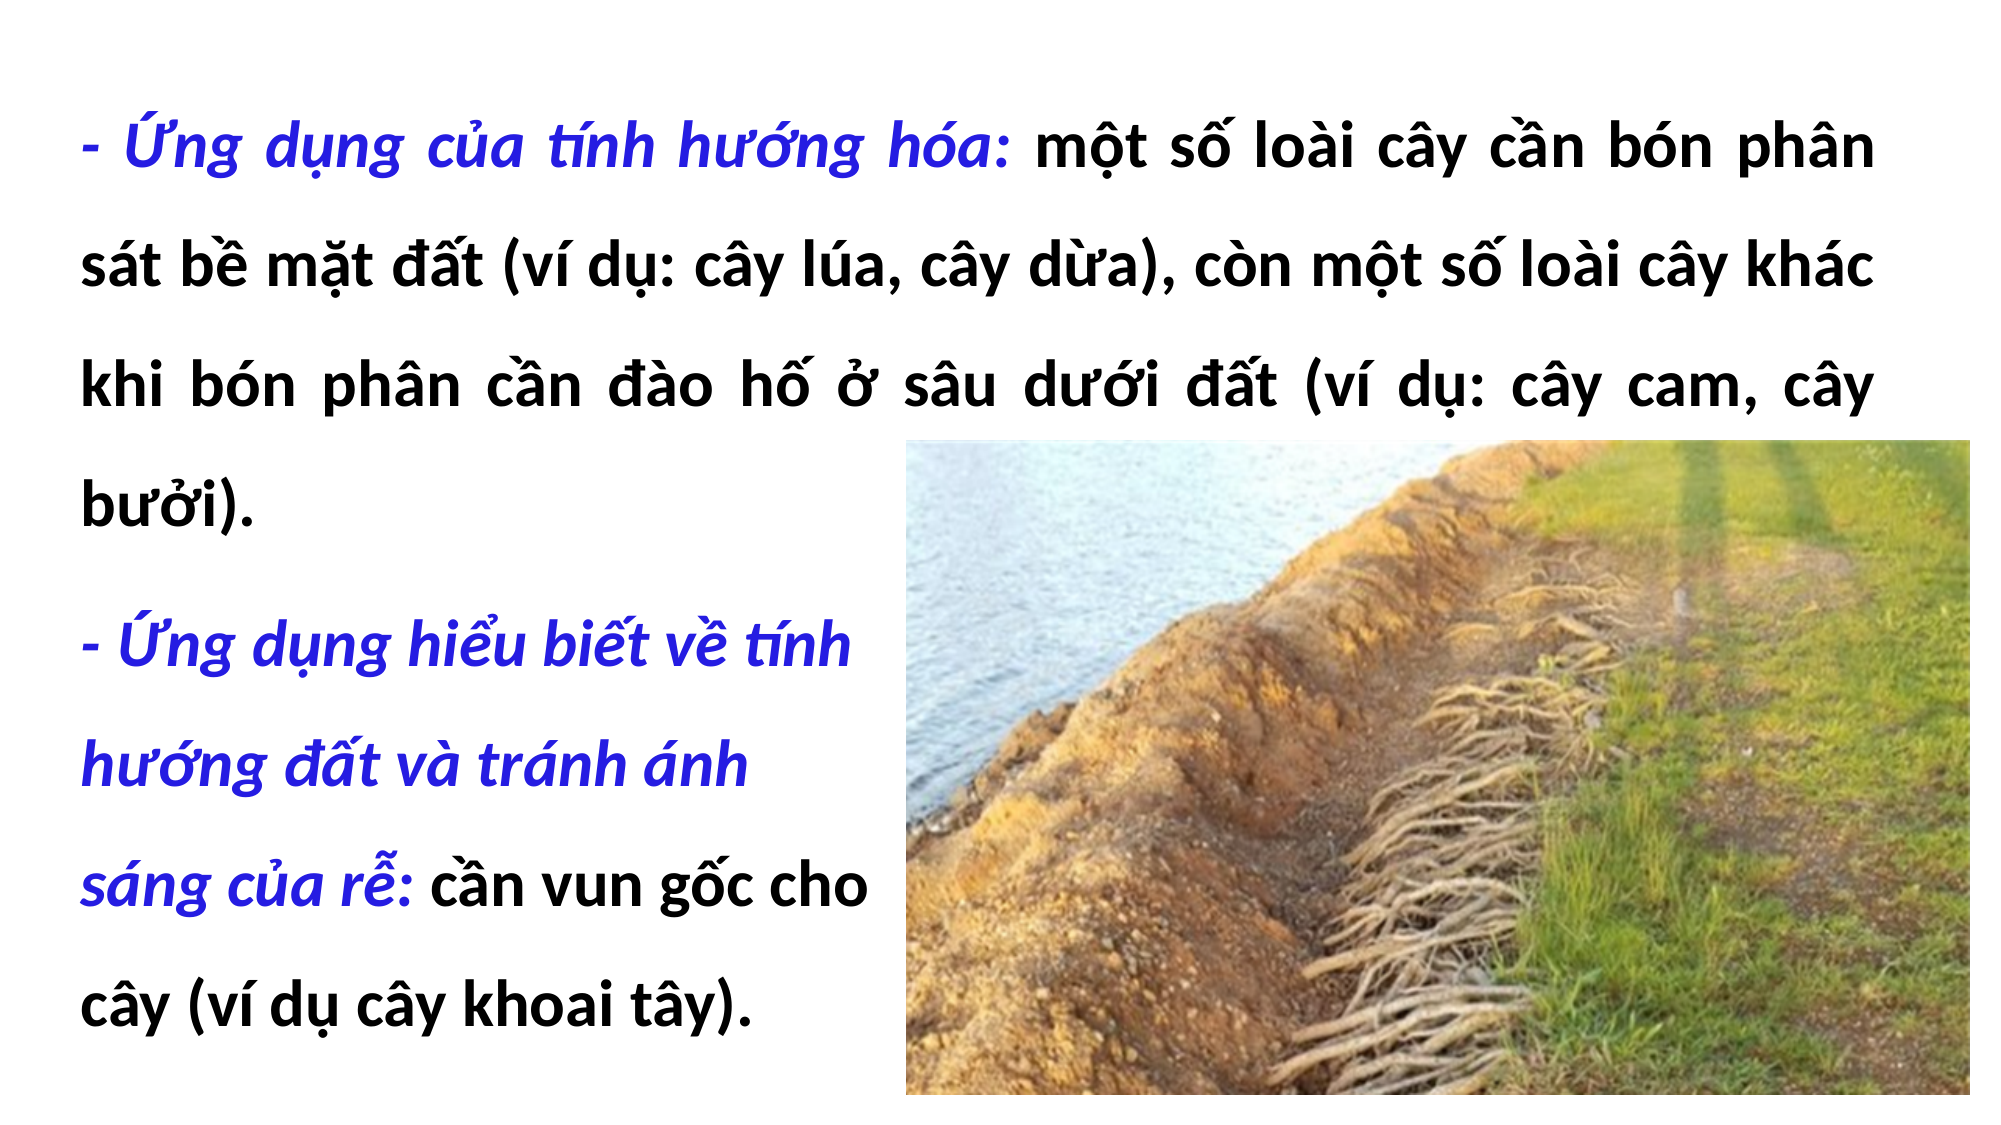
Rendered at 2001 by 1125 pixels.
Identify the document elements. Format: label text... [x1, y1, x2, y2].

text_box - Ứng dụng của tính hướng hóa: một số loài cây cần bón phân sát bề mặt đất (ví dụ: cây lúa, cây dừa), còn một số loài cây khác khi bón phân cần đào hố ở sâu dưới đất (ví dụ: cây cam, cây bưởi). [65, 52, 1892, 548]
picture [906, 439, 1970, 1095]
text_box - Ứng dụng hiểu biết về tính hướng đất và tránh ánh sáng của rễ: cần vun gốc cho cây (ví dụ cây khoai tây). [65, 552, 906, 1048]
